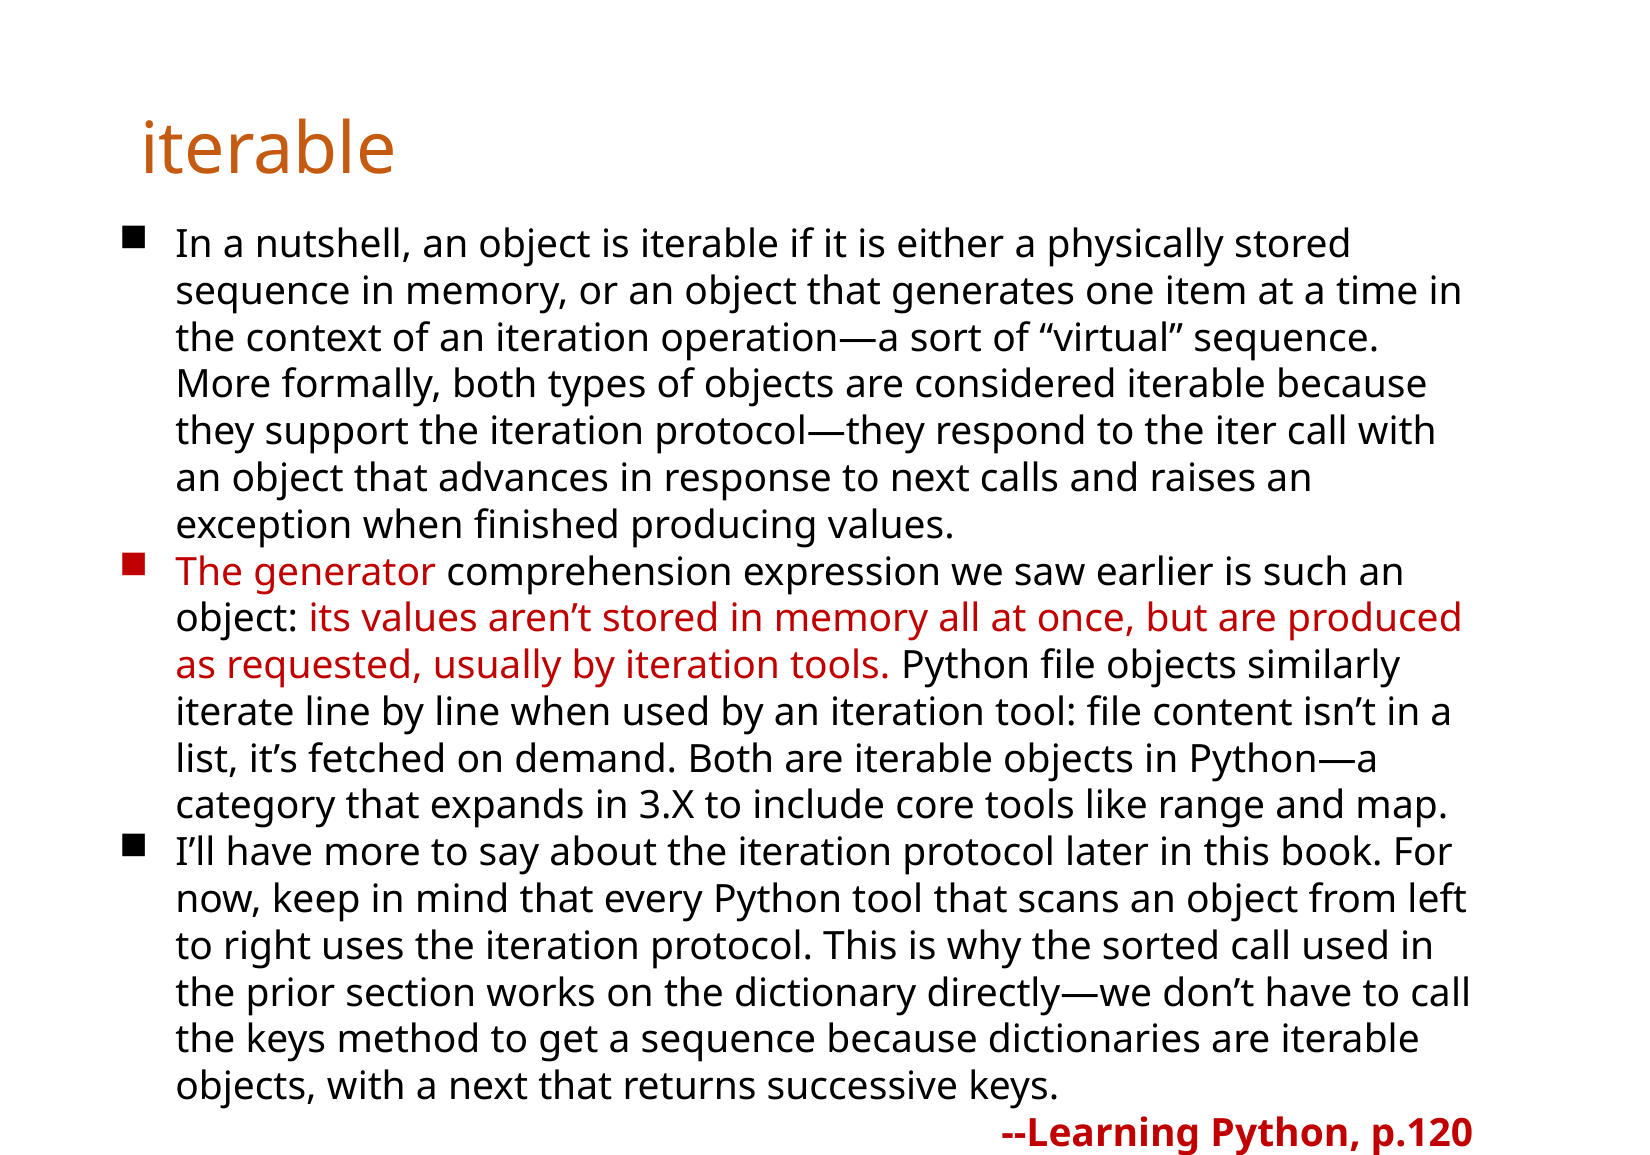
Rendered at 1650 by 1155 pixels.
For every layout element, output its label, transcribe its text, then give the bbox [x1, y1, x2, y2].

text_box In a nutshell, an object is iterable if it is either a physically stored sequence in memory, or an object that generates one item at a time in the context of an iteration operation—a sort of “virtual” sequence. More formally, both types of objects are considered iterable because they support the iteration protocol—they respond to the iter call with an object that advances in response to next calls and raises an exception when finished producing values. The generator comprehension expression we saw earlier is such an object: its values aren’t stored in memory all at once, but are produced as requested, usually by iteration tools. Python file objects similarly iterate line by line when used by an iteration tool: file content isn’t in a list, it’s fetched on demand. Both are iterable objects in Python—a category that expands in 3.X to include core tools like range and map. I’ll have more to say about the iteration protocol later in this book. For now, keep in mind that every Python tool that scans an object from left to right uses the iteration protocol. This is why the sorted call used in the prior section works on the dictionary directly—we don’t have to call the keys method to get a sequence because dictionaries are iterable objects, with a next that returns successive keys. --Learning Python, p.120 [104, 211, 1499, 1155]
text_box iterable [125, 94, 412, 196]
